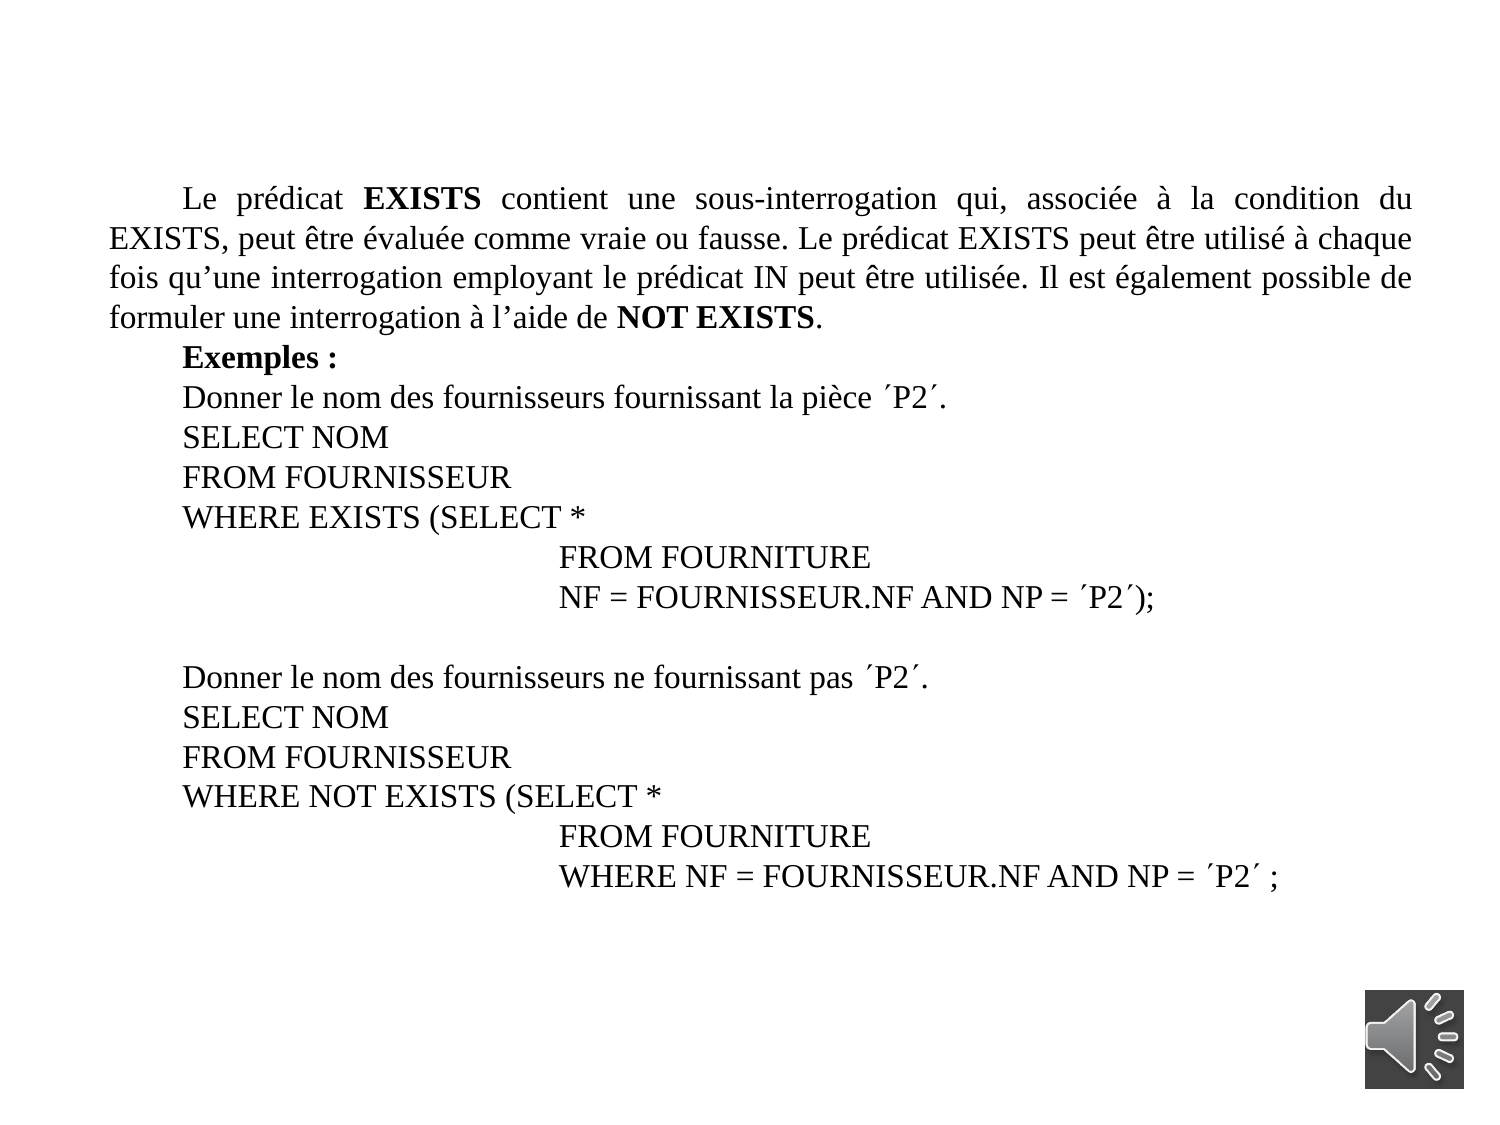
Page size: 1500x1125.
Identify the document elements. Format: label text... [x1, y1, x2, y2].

picture [1364, 989, 1465, 1090]
text_box Le prédicat EXISTS contient une sous-interrogation qui, associée à la condition du EXISTS, peut être évaluée comme vraie ou fausse. Le prédicat EXISTS peut être utilisé à chaque fois qu’une interrogation employant le prédicat IN peut être utilisée. Il est également possible de formuler une interrogation à l’aide de NOT EXISTS. Exemples : Donner le nom des fournisseurs fournissant la pièce P2. SELECT NOM FROM FOURNISSEUR WHERE EXISTS (SELECT * FROM FOURNITURE NF = FOURNISSEUR.NF AND NP = P2); Donner le nom des fournisseurs ne fournissant pas P2. SELECT NOM FROM FOURNISSEUR WHERE NOT EXISTS (SELECT * FROM FOURNITURE WHERE NF = FOURNISSEUR.NF AND NP = P2 ; [93, 168, 1430, 902]
